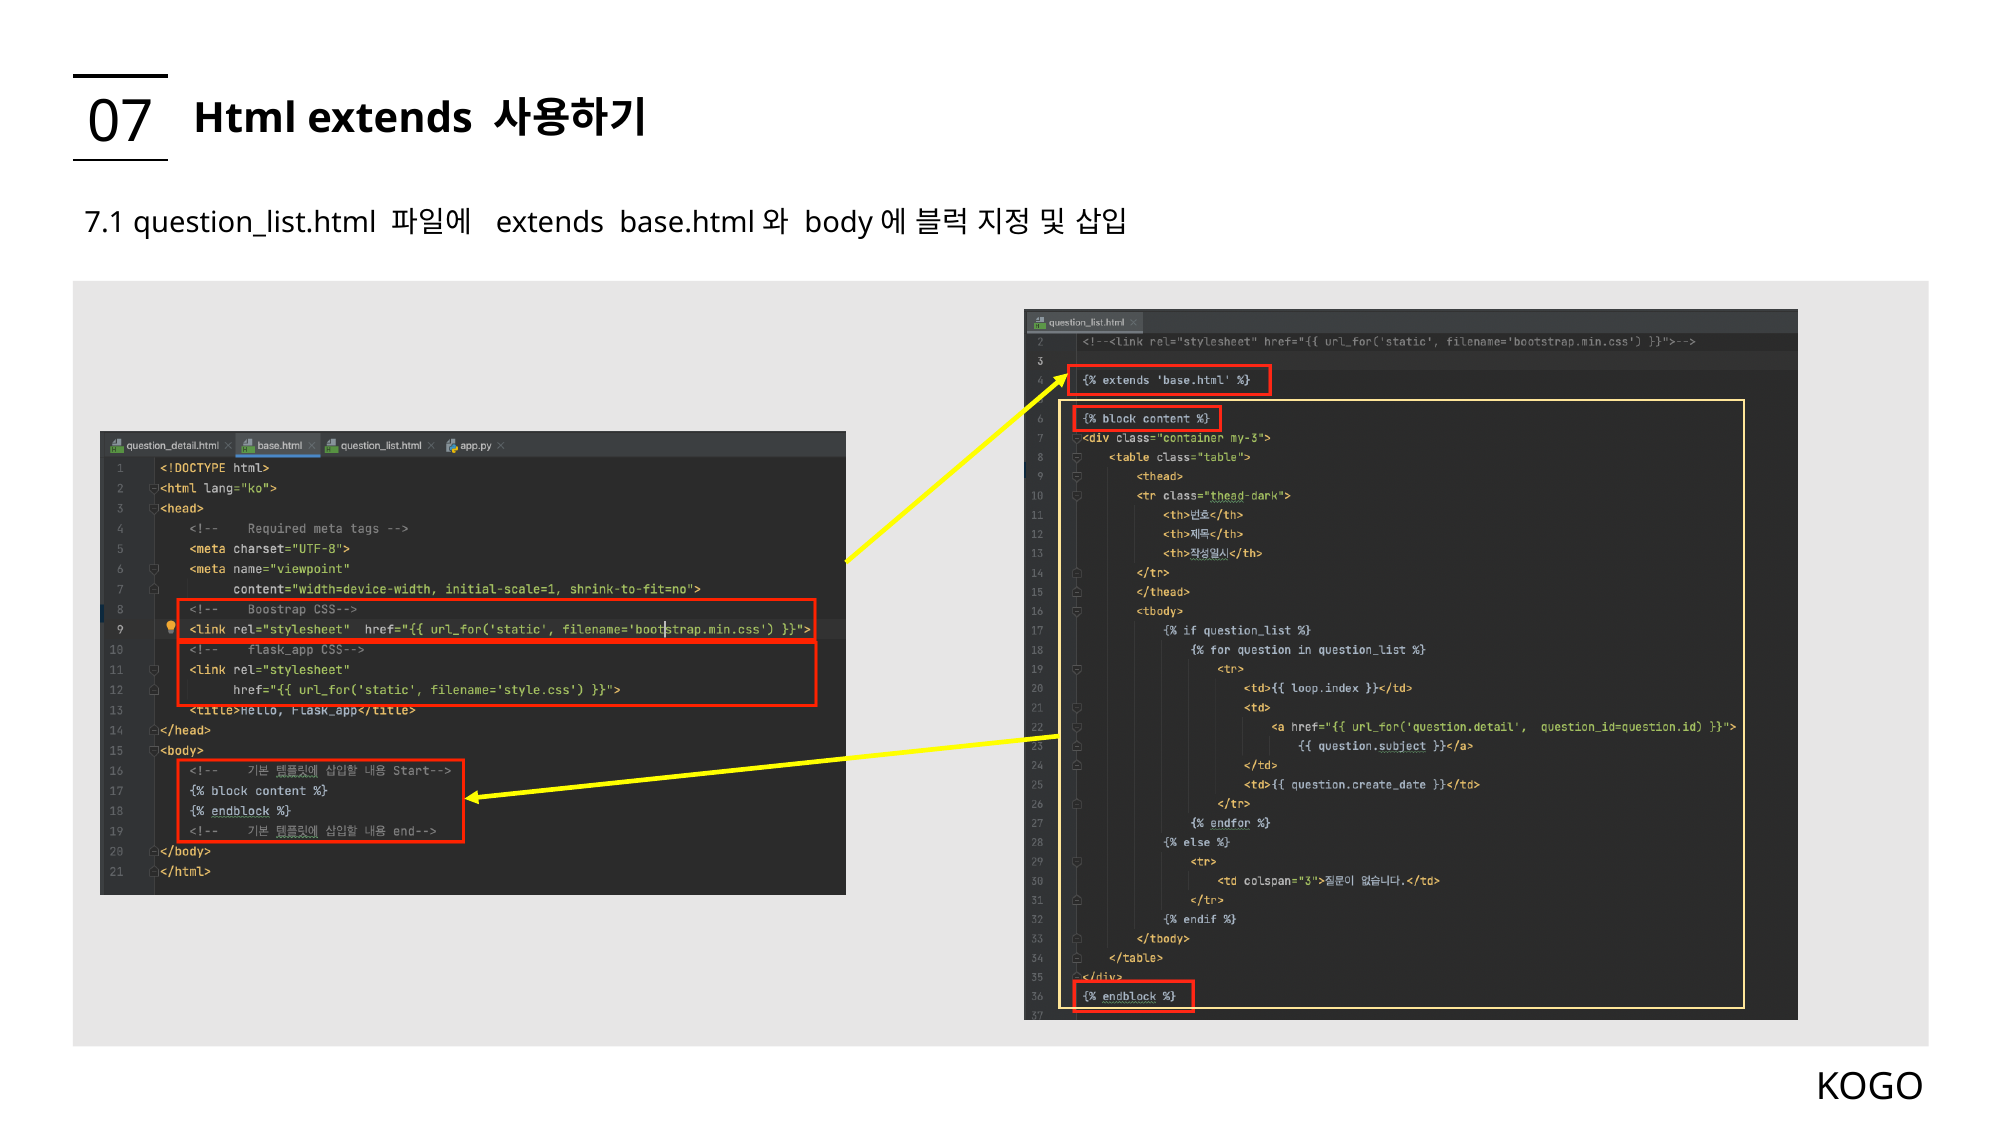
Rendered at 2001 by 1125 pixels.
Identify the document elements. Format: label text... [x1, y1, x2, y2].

picture [1024, 309, 1798, 1020]
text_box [845, 373, 1069, 563]
picture [100, 431, 846, 895]
text_box [72, 280, 1930, 1047]
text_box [464, 735, 1060, 799]
text_box 7.1 question_list.html 파일에 extends base.html와 body에 블럭 지정 및 삽입 [69, 196, 1144, 247]
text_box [72, 76, 169, 162]
text_box Html extends 사용하기 [178, 78, 1080, 161]
